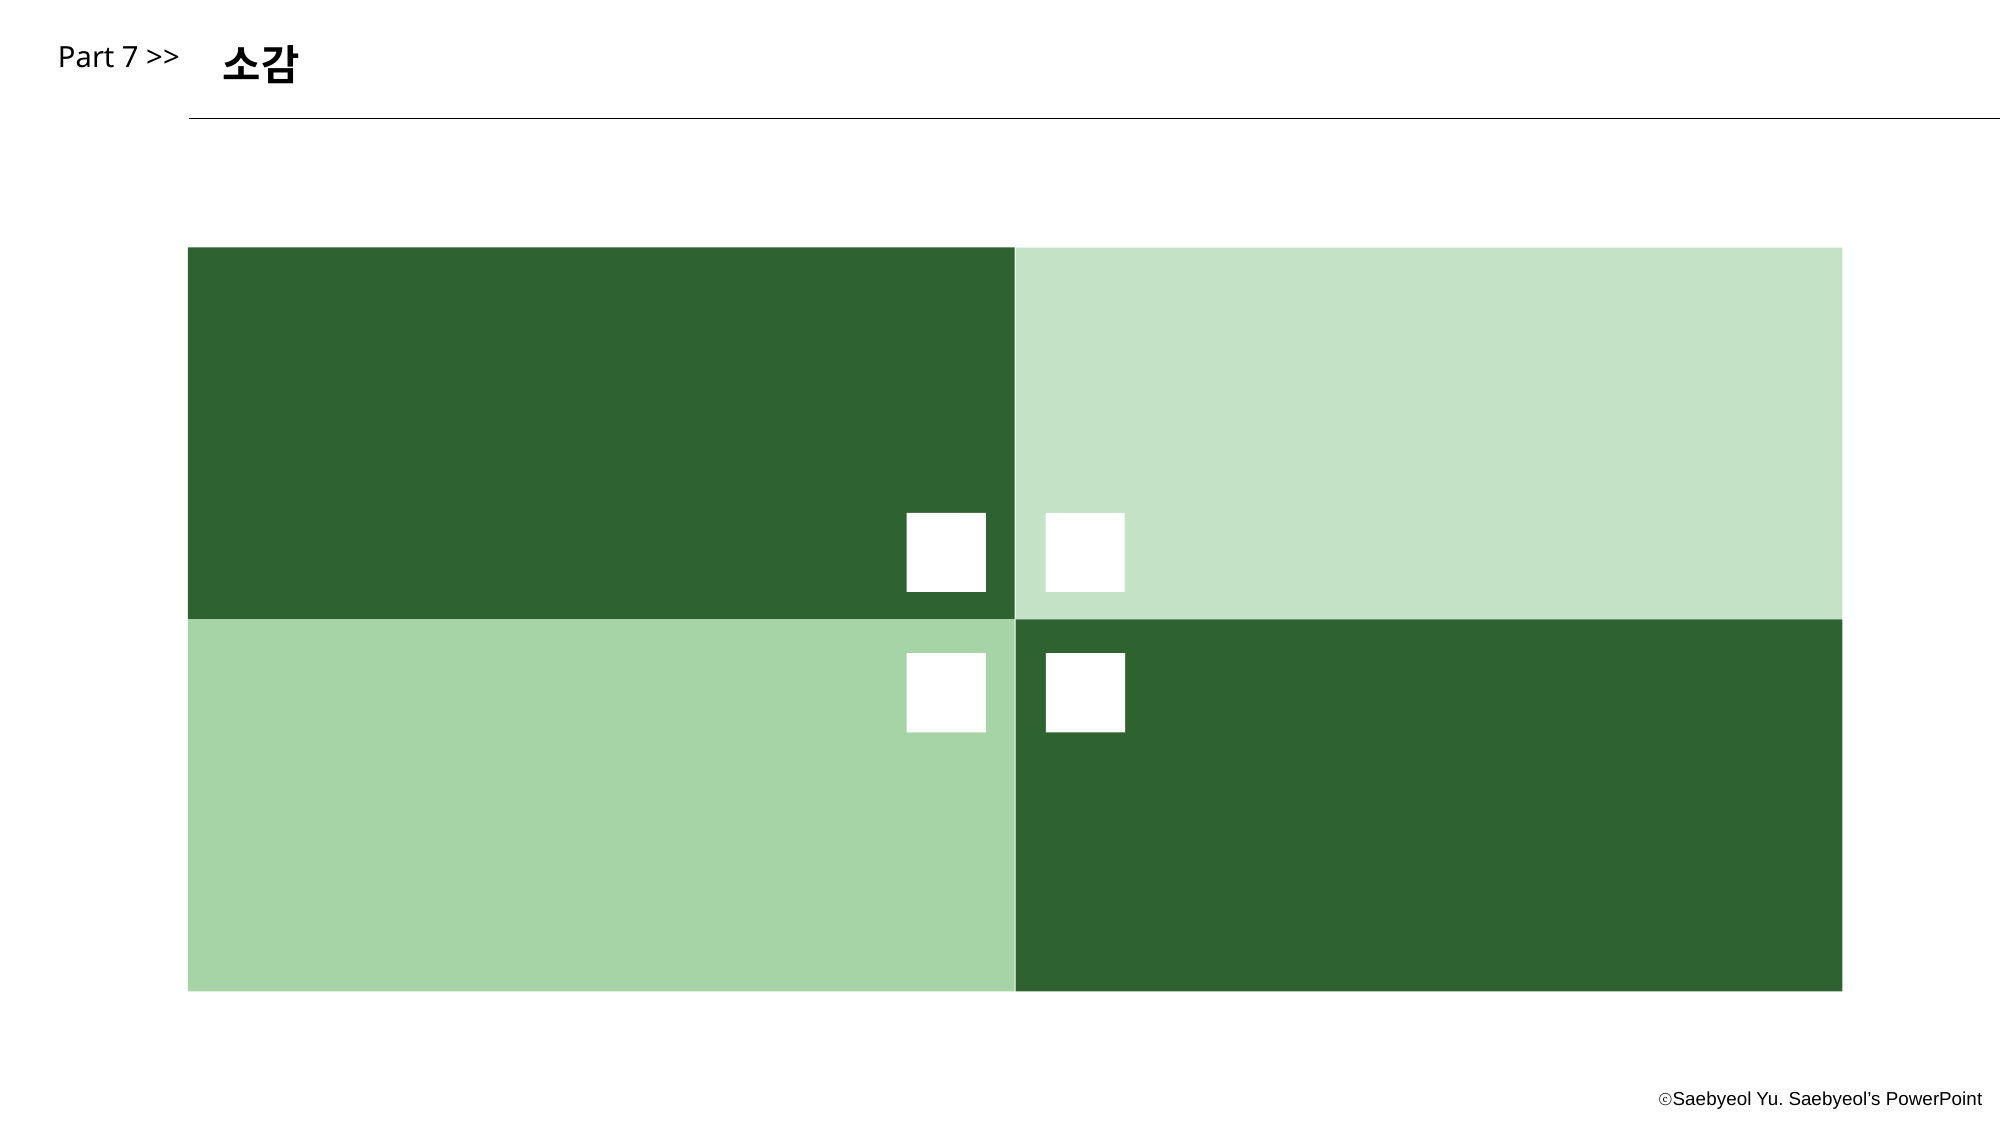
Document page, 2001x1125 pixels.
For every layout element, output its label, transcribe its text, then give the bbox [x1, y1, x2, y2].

text_box [1045, 512, 1126, 593]
text_box 소감 [208, 31, 315, 97]
text_box [187, 618, 1015, 992]
text_box [1045, 652, 1126, 733]
text_box [1015, 618, 1843, 992]
text_box [906, 512, 987, 593]
text_box [1015, 246, 1843, 618]
text_box Part 7 >> [43, 30, 195, 81]
text_box [906, 652, 987, 733]
text_box [187, 247, 1015, 618]
